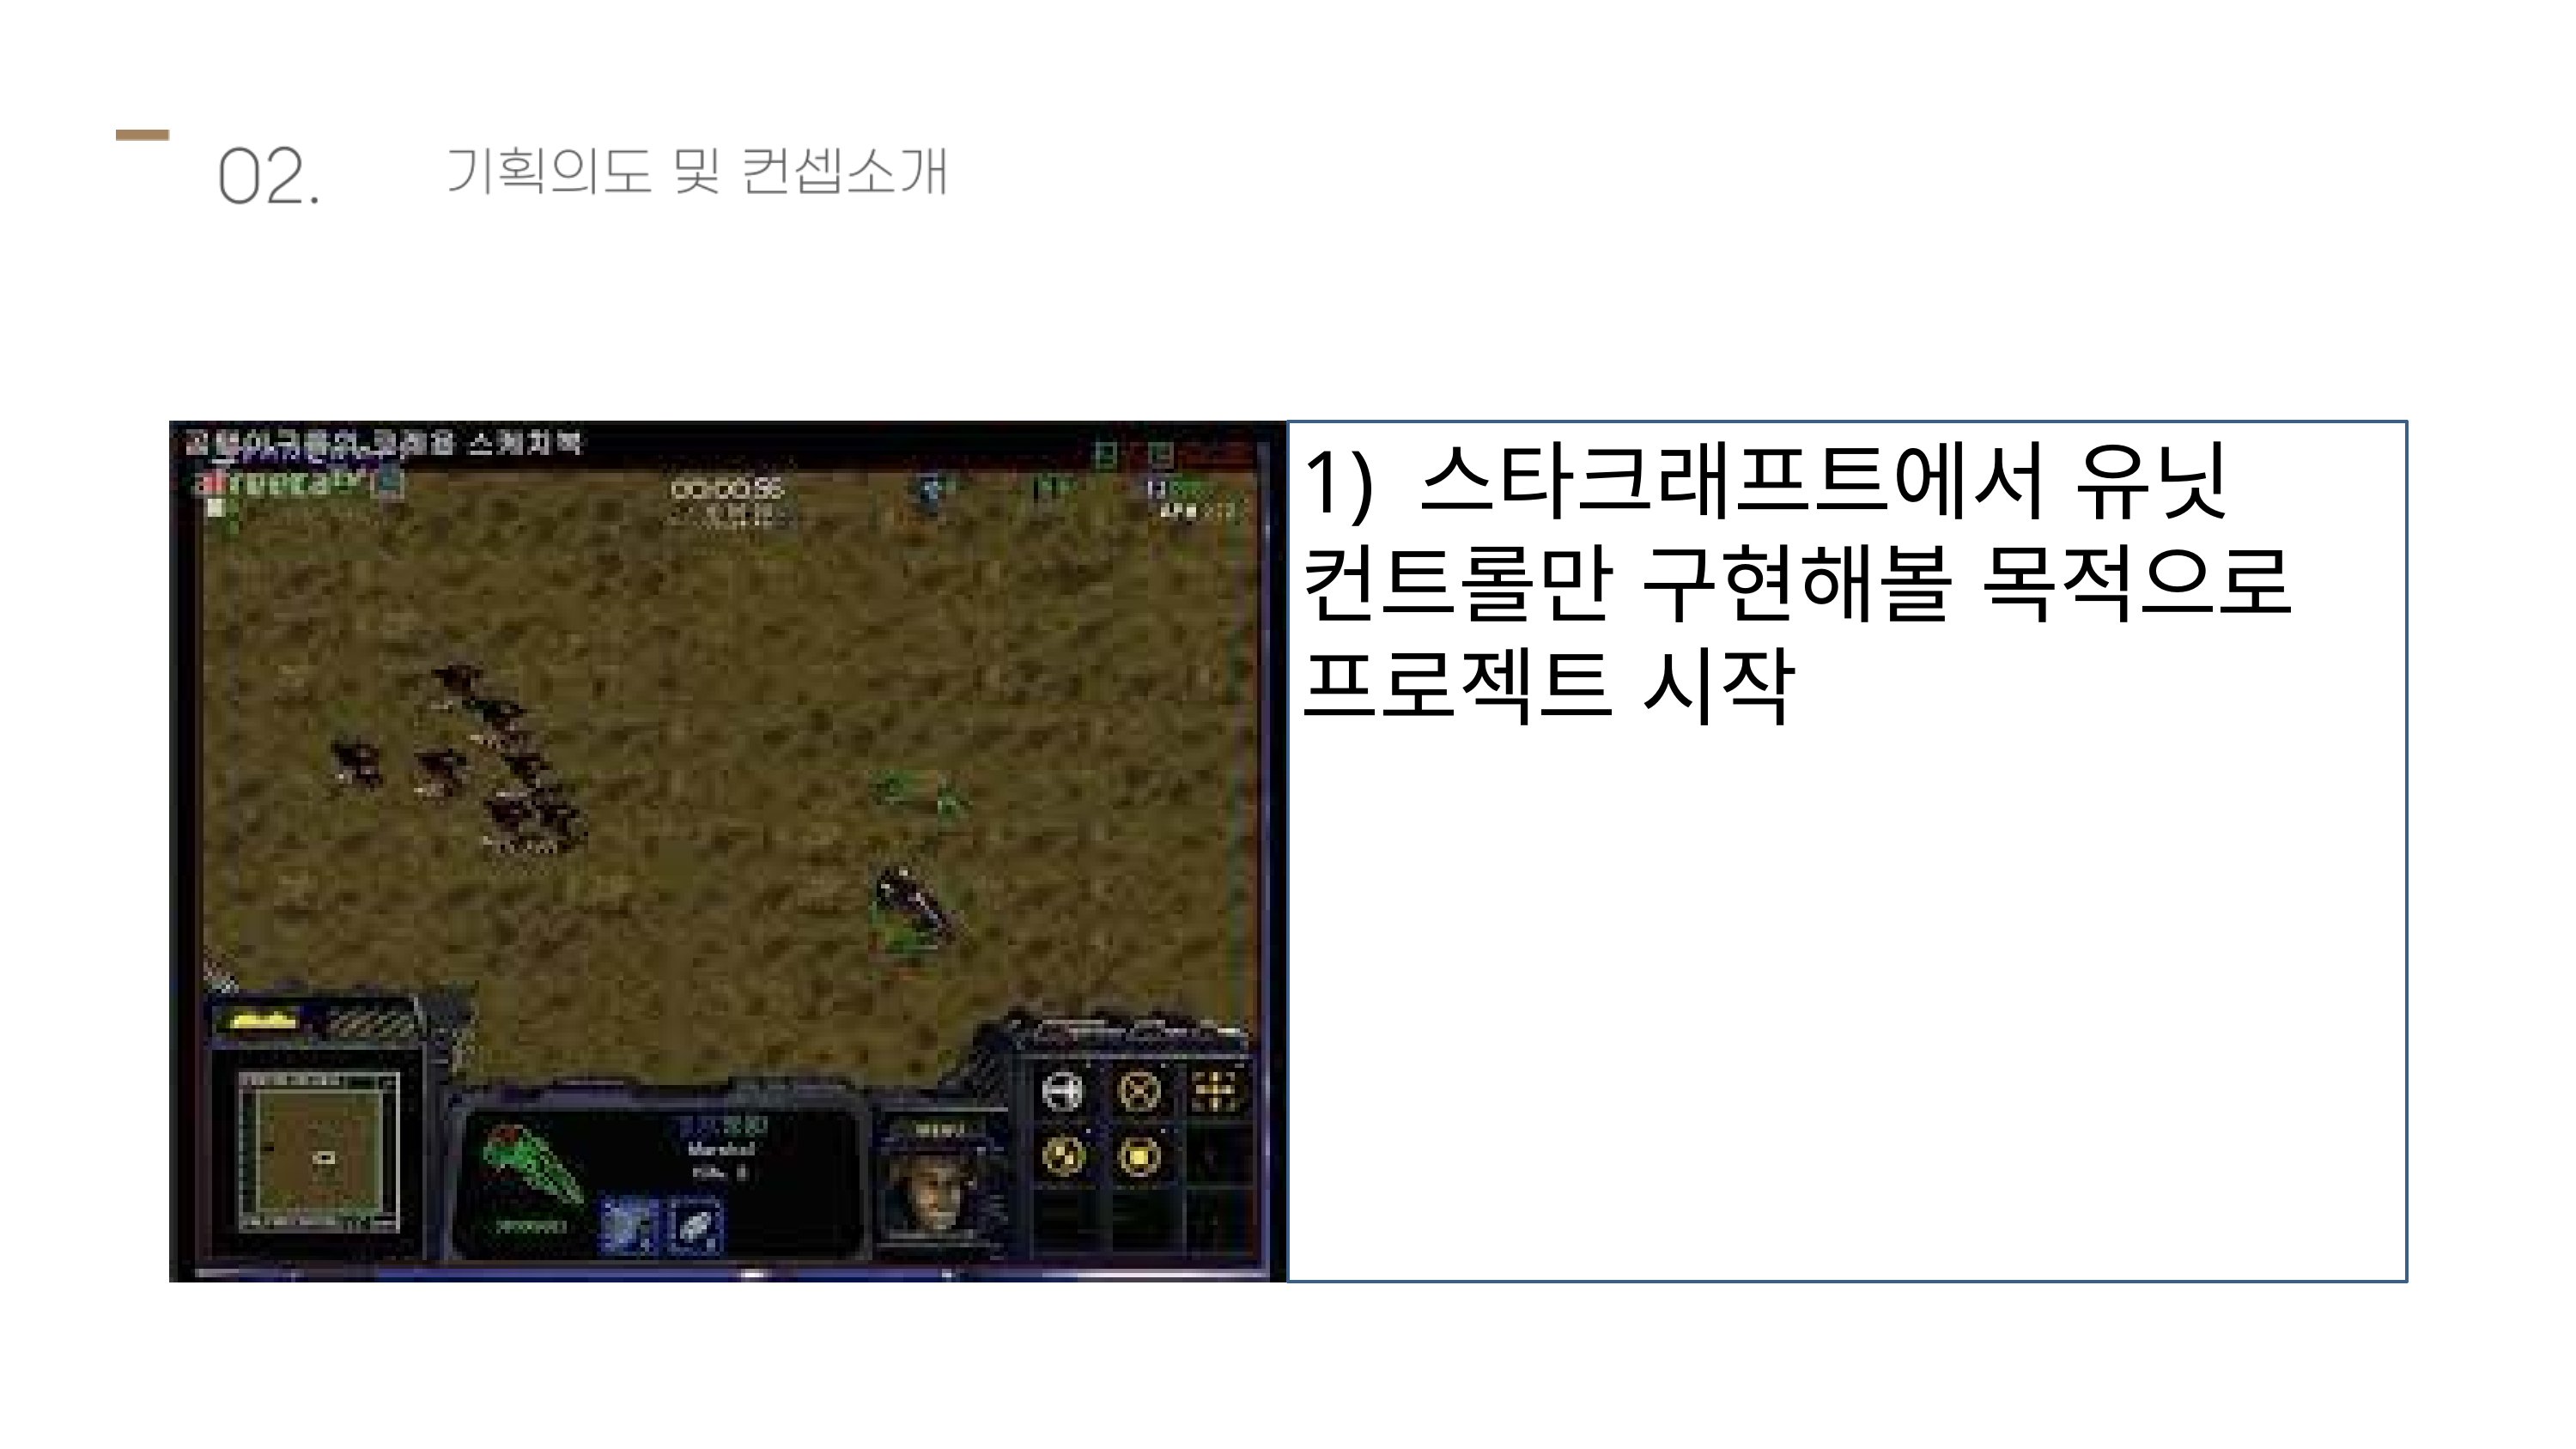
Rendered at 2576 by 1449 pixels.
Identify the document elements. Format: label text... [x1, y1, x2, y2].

text_box 1) 스타크래프트에서 유닛 컨트롤만 구현해볼 목적으로 프로젝트 시작 [1286, 420, 2409, 1283]
picture [168, 421, 1289, 1282]
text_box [116, 130, 170, 141]
picture [436, 132, 971, 221]
picture [105, 117, 351, 238]
